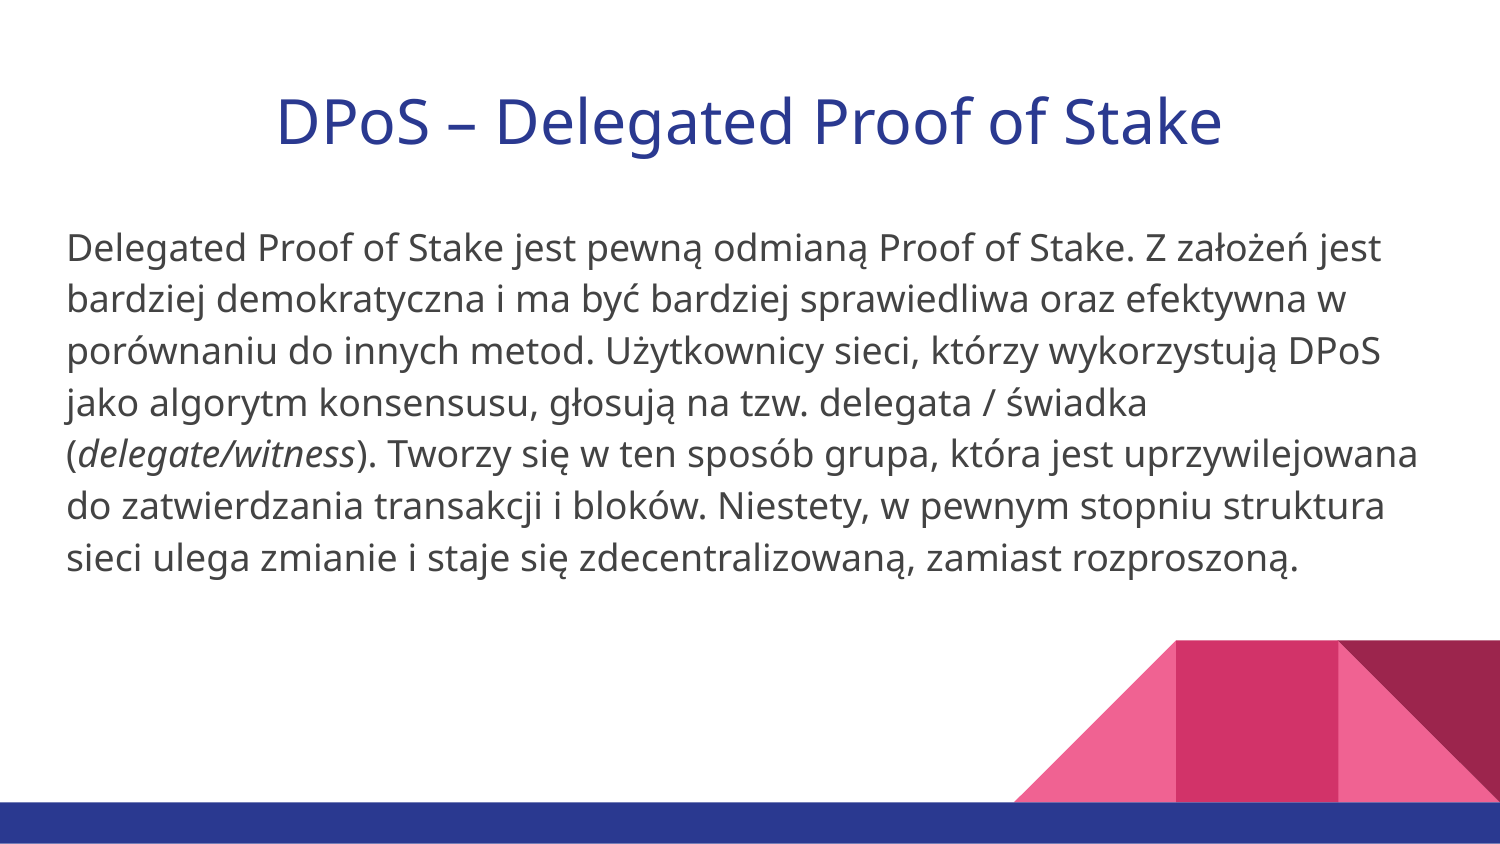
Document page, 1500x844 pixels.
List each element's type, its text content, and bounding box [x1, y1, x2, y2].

title DPoS – Delegated Proof of Stake [51, 67, 1449, 167]
list Delegated Proof of Stake jest pewną odmianą Proof of Stake. Z założeń jest bardziej demokratyczna i ma być bardziej sprawiedliwa oraz efektywna w porównaniu do innych metod. Użytkownicy sieci, którzy wykorzystują DPoS jako algorytm konsensusu, głosują na tzw. delegata / świadka (delegate/witness). Tworzy się w ten sposób grupa, która jest uprzywilejowana do zatwierdzania transakcji i bloków. Niestety, w pewnym stopniu struktura sieci ulega zmianie i staje się zdecentralizowaną, zamiast rozproszoną. [51, 201, 1449, 750]
